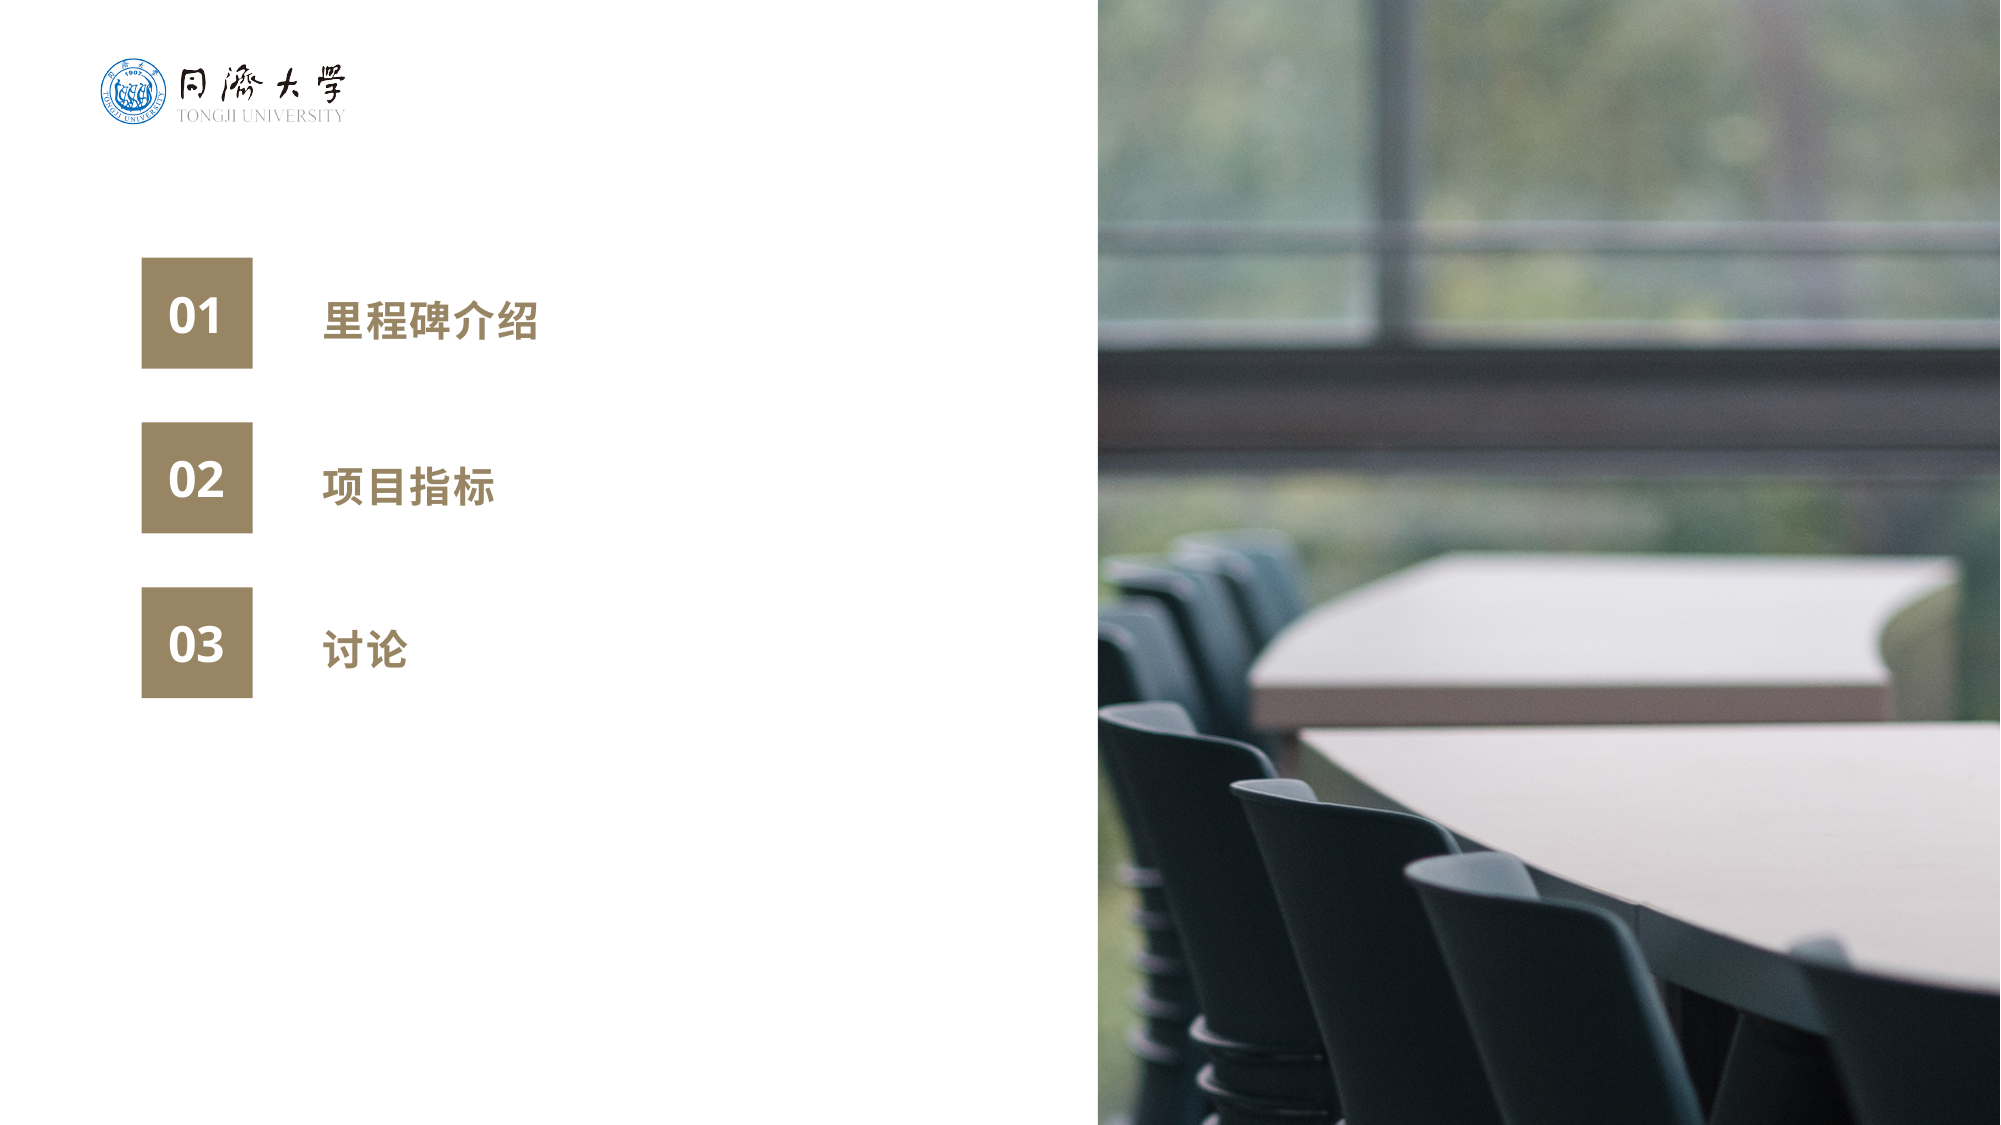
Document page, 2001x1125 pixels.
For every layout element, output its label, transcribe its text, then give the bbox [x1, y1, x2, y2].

text_box 讨论 [307, 606, 903, 682]
text_box 里程碑介绍 [307, 277, 903, 353]
text_box 项目指标 [307, 443, 903, 519]
text_box 02 [141, 421, 254, 534]
picture [1097, 0, 2000, 1125]
text_box 01 [141, 257, 254, 370]
picture [84, 20, 362, 162]
text_box 03 [141, 586, 254, 699]
